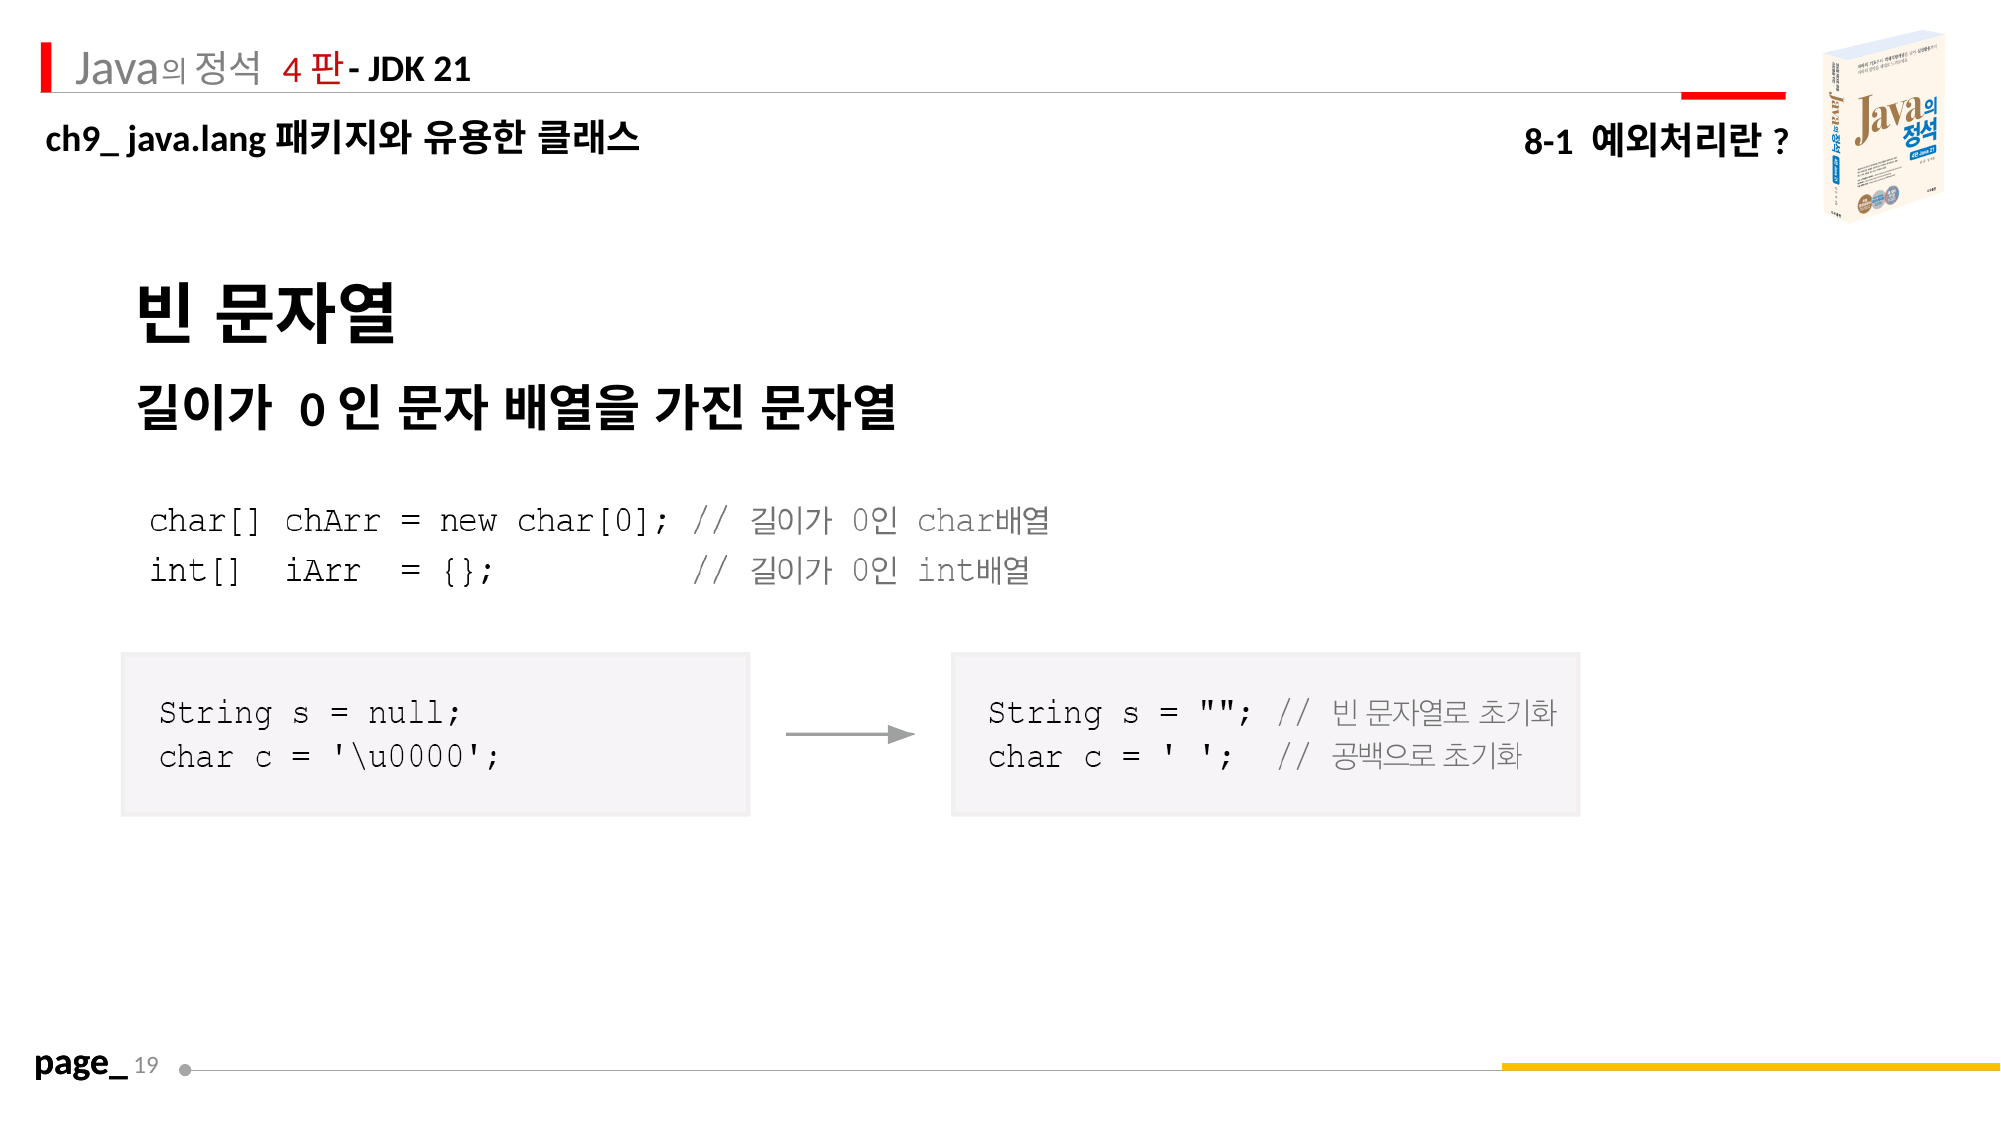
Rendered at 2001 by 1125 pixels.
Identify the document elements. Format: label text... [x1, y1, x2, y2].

picture [1819, 26, 1950, 228]
picture [101, 633, 1596, 833]
text_box 빈 문자열 [119, 264, 1841, 359]
text_box 8-1 예외처리란? [1415, 109, 1805, 169]
picture [127, 484, 1075, 606]
text_box 길이가 0인 문자 배열을 가진 문자열 [121, 368, 1731, 444]
slide_number 19 [106, 1033, 174, 1094]
text_box page_ [19, 1030, 145, 1090]
